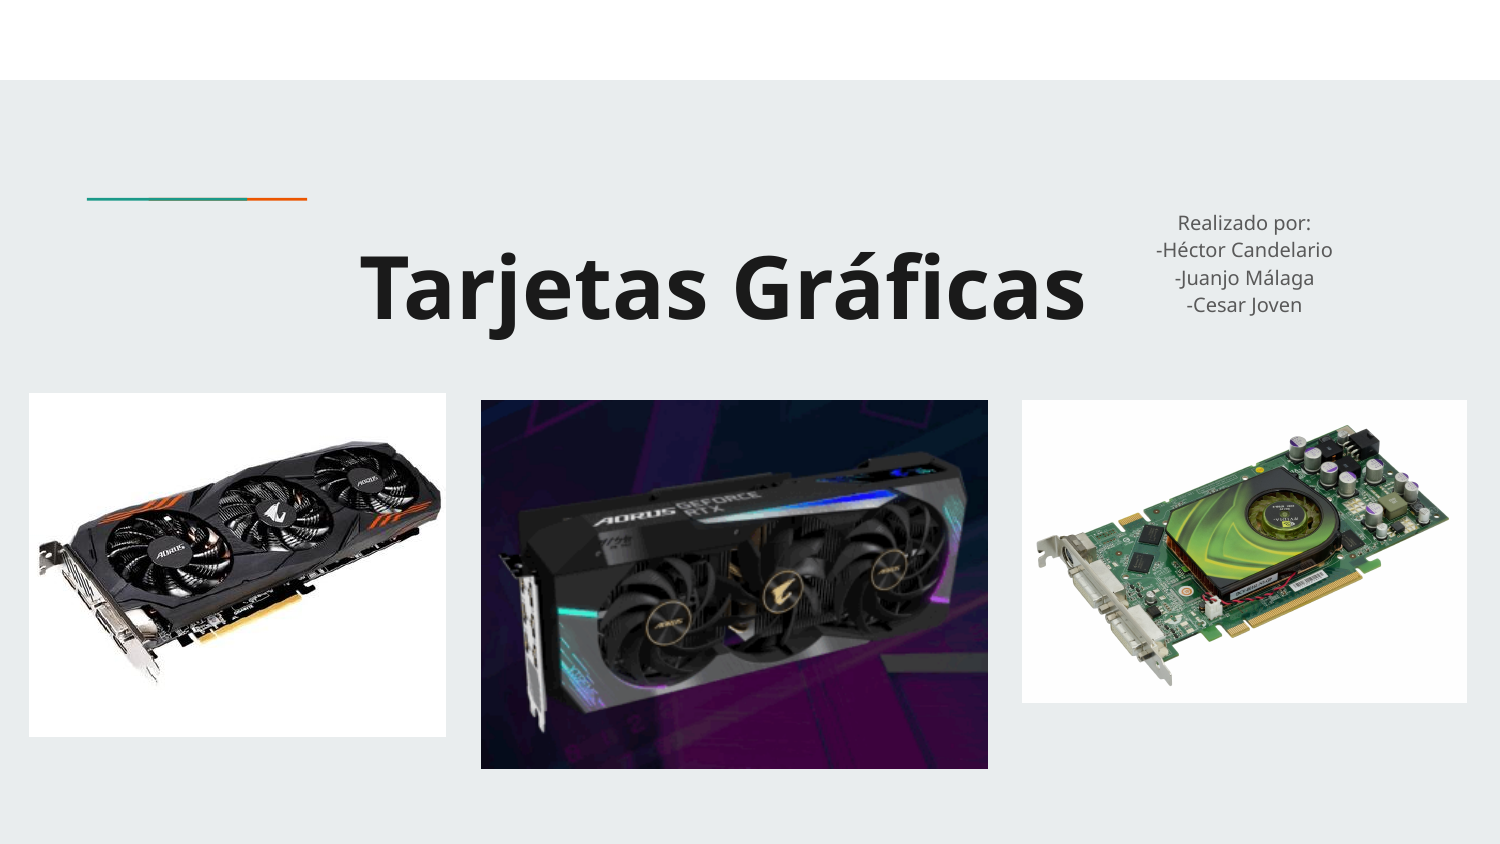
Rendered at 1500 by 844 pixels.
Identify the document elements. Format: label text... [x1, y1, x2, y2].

picture [1022, 400, 1467, 704]
subtitle Realizado por: -Héctor Candelario -Juanjo Málaga -Cesar Joven [964, 194, 1500, 334]
title Tarjetas Gráficas [344, 211, 1500, 369]
picture [480, 400, 988, 769]
picture [28, 392, 447, 737]
